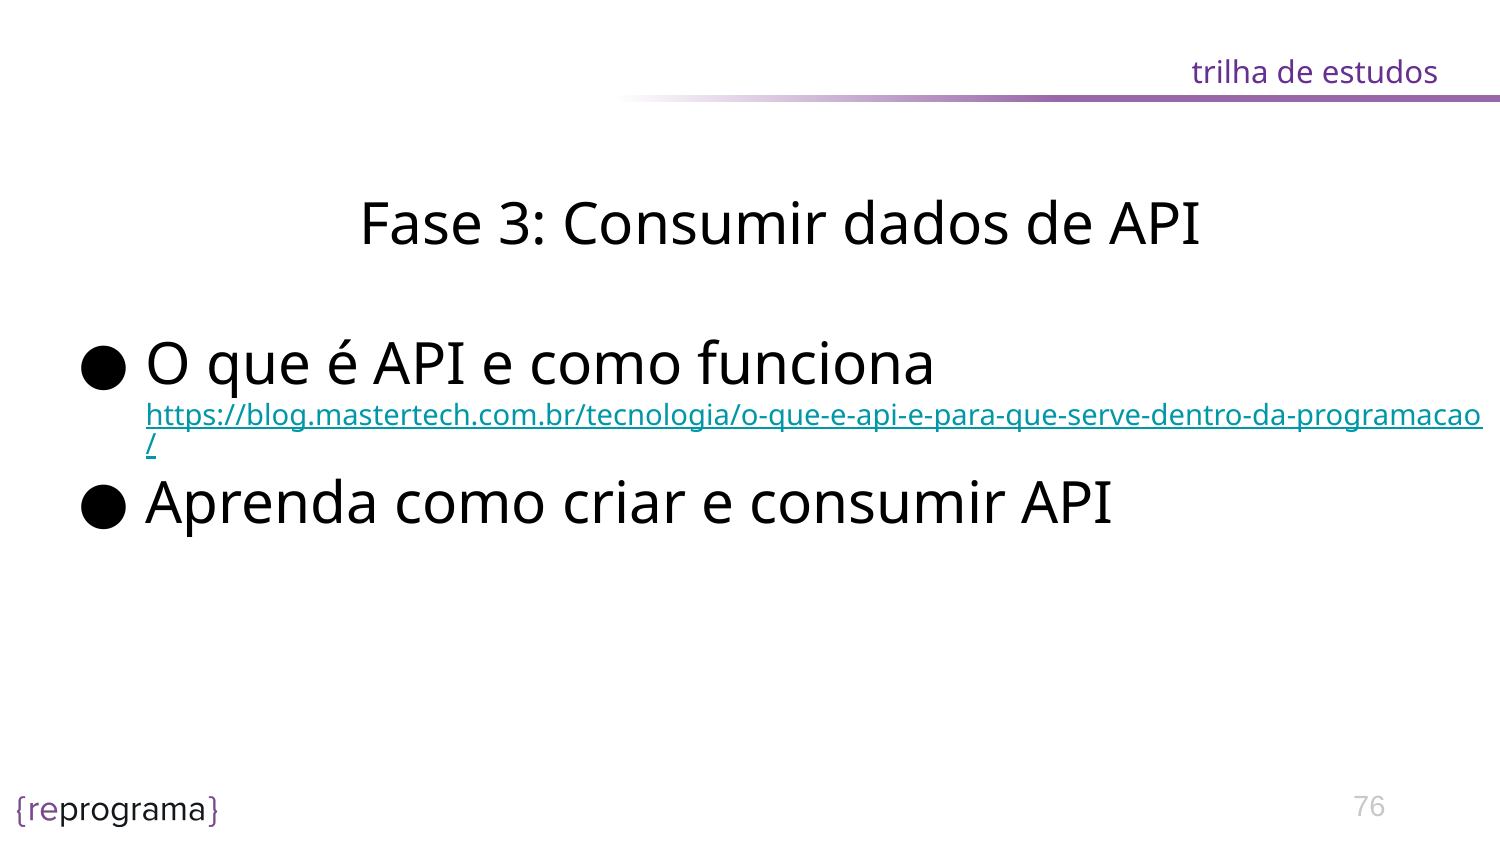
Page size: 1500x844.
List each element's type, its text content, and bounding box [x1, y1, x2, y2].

text_box Fase 3: Consumir dados de API O que é API e como funciona https://blog.mastertech.com.br/tecnologia/o-que-e-api-e-para-que-serve-dentro-da-programacao/ Aprenda como criar e consumir API [59, 180, 1500, 641]
text_box [616, 95, 1500, 102]
slide_number ‹#› [1059, 782, 1397, 827]
text_box trilha de estudos [1059, 46, 1450, 95]
picture [0, 779, 235, 844]
